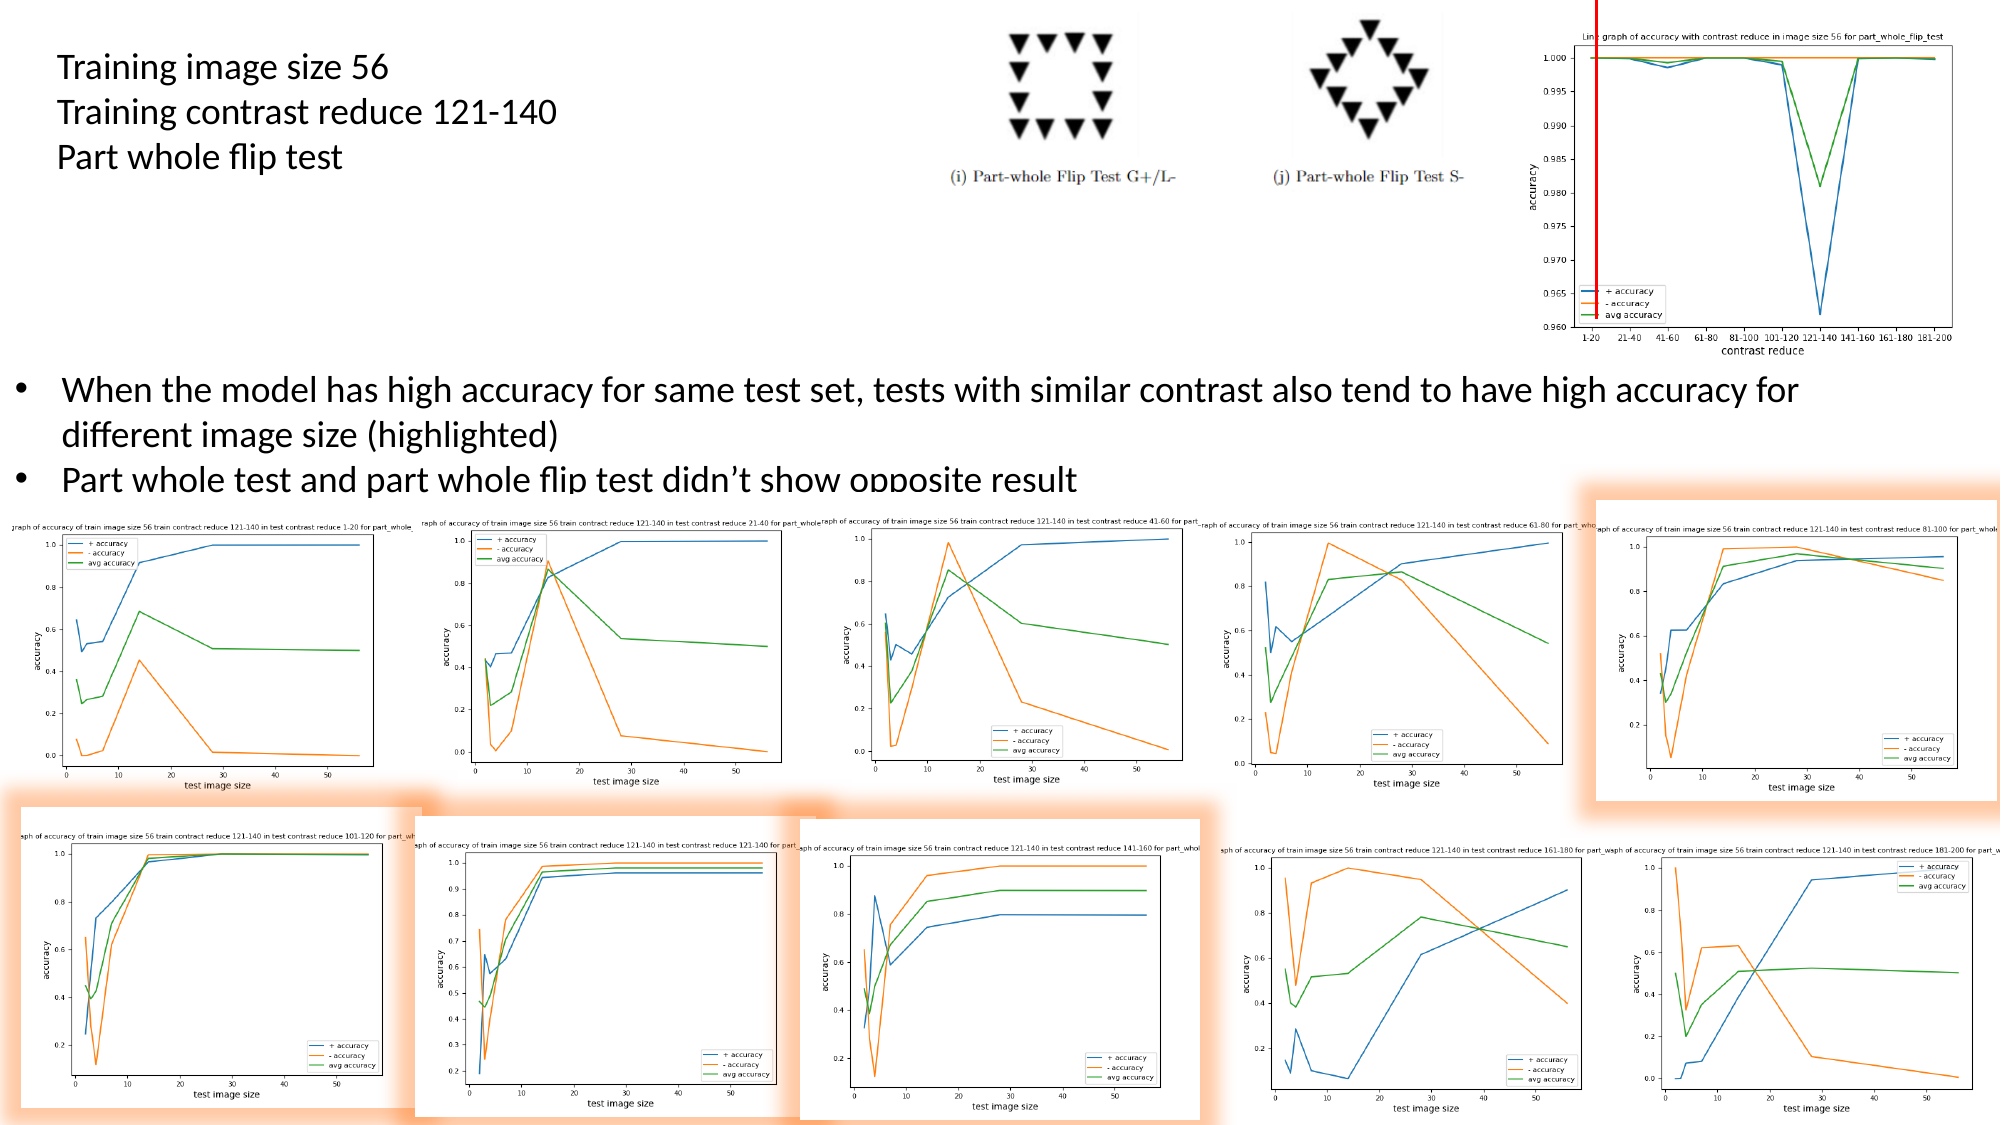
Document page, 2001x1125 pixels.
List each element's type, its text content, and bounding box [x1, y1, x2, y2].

picture [943, 12, 1477, 192]
text_box When the model has high accuracy for same test set, tests with similar contrast also tend to have high accuracy for different image size (highlighted) Part whole test and part whole flip test didn’t show opposite result [0, 357, 1904, 508]
picture [1513, 1, 2000, 368]
picture [12, 498, 413, 799]
picture [1220, 821, 2000, 1122]
picture [21, 807, 1200, 1120]
text_box Training image size 56 Training contrast reduce 121-140 Part whole flip test [42, 34, 1043, 230]
picture [421, 492, 1997, 801]
